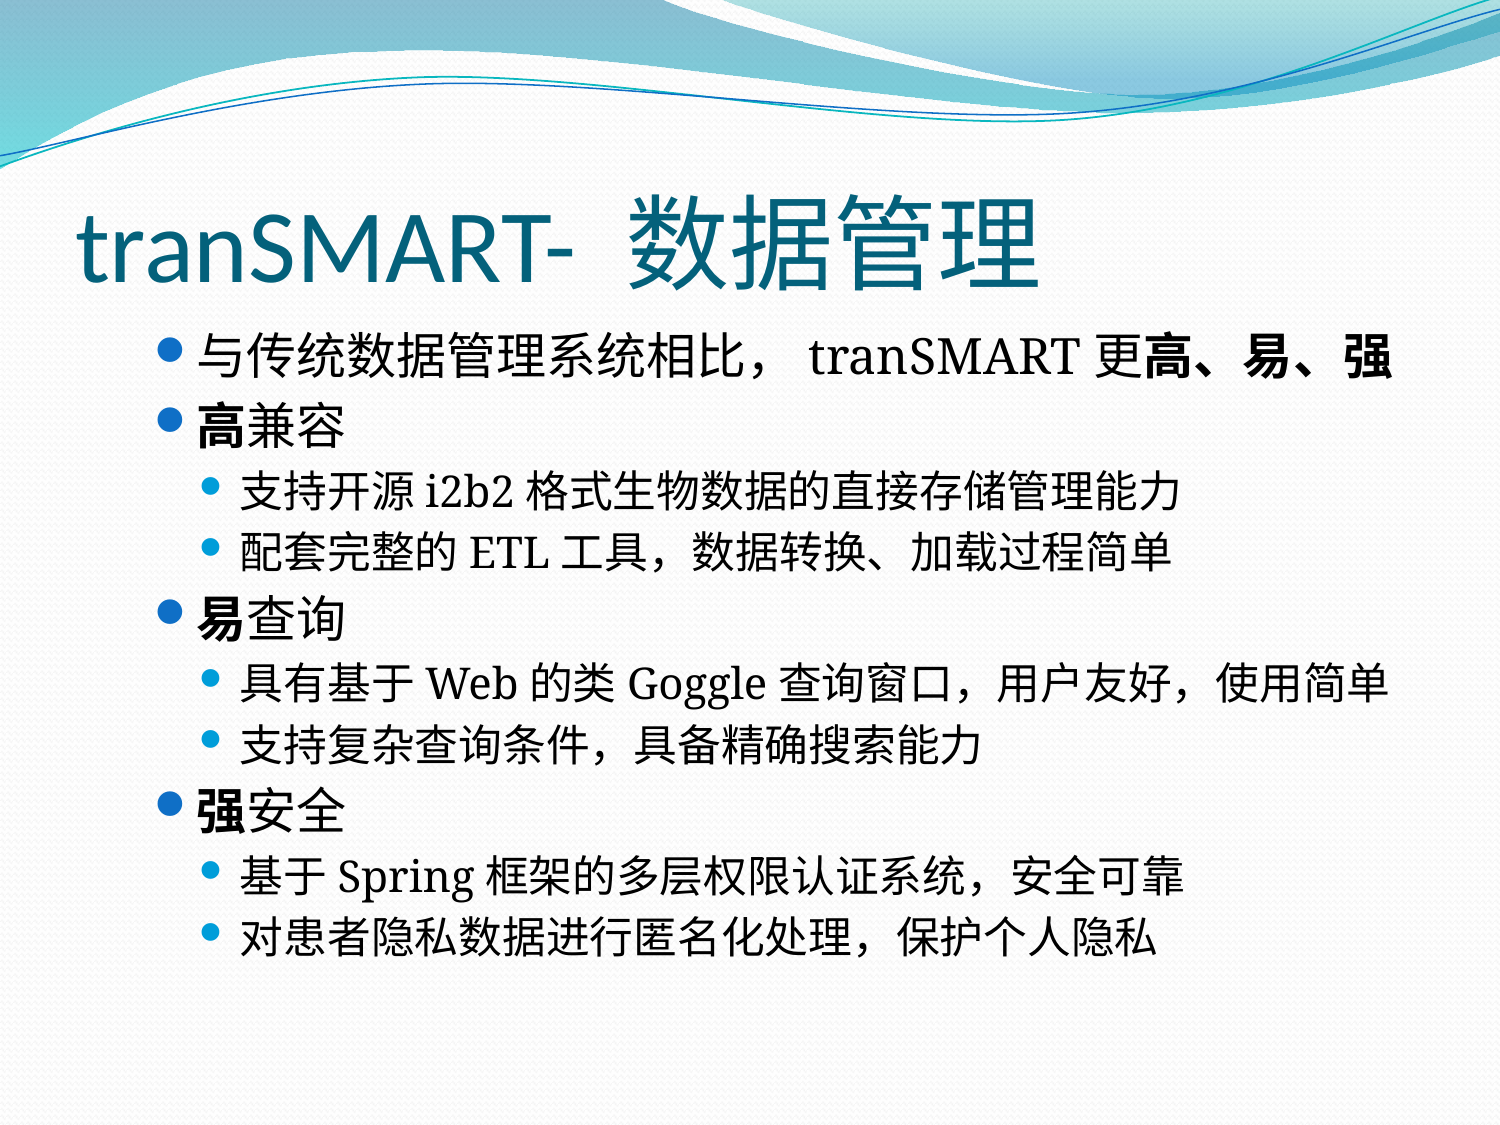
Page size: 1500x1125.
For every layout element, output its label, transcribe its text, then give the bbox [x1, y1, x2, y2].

list 与传统数据管理系统相比，tranSMART更高、易、强 高兼容 支持开源i2b2格式生物数据的直接存储管理能力 配套完整的ETL工具，数据转换、加载过程简单 易查询 具有基于Web的类Goggle查询窗口，用户友好，使用简单 支持复杂查询条件，具备精确搜索能力 强安全 基于Spring框架的多层权限认证系统，安全可靠 对患者隐私数据进行匿名化处理，保护个人隐私 [75, 317, 1425, 1038]
title tranSMART- 数据管理 [75, 115, 1425, 303]
